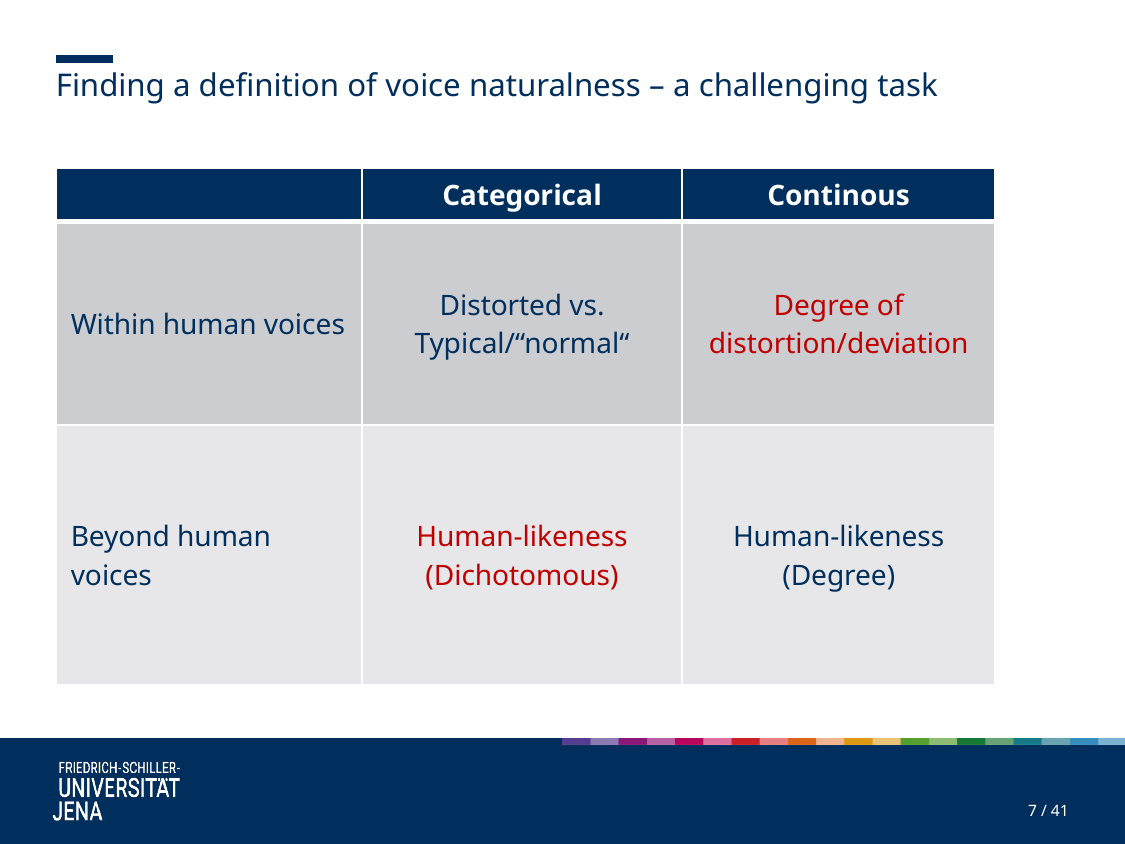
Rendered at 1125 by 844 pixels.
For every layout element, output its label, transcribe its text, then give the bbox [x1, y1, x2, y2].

table_header Continous [683, 169, 994, 219]
table_cell Human-likeness (Degree) [683, 426, 994, 684]
table_cell Distorted vs. Typical/“normal“ [363, 224, 681, 424]
table_cell Human-likeness (Dichotomous) [363, 426, 681, 684]
text_box Finding a definition of voice naturalness – a challenging task [54, 63, 1054, 112]
table_cell Beyond human voices [57, 426, 361, 684]
table_header Categorical [363, 169, 681, 219]
picture [51, 755, 181, 827]
picture [562, 738, 1125, 745]
table_cell Degree of distortion/deviation [683, 224, 994, 424]
table_cell Within human voices [57, 224, 361, 424]
table_header [57, 169, 361, 219]
